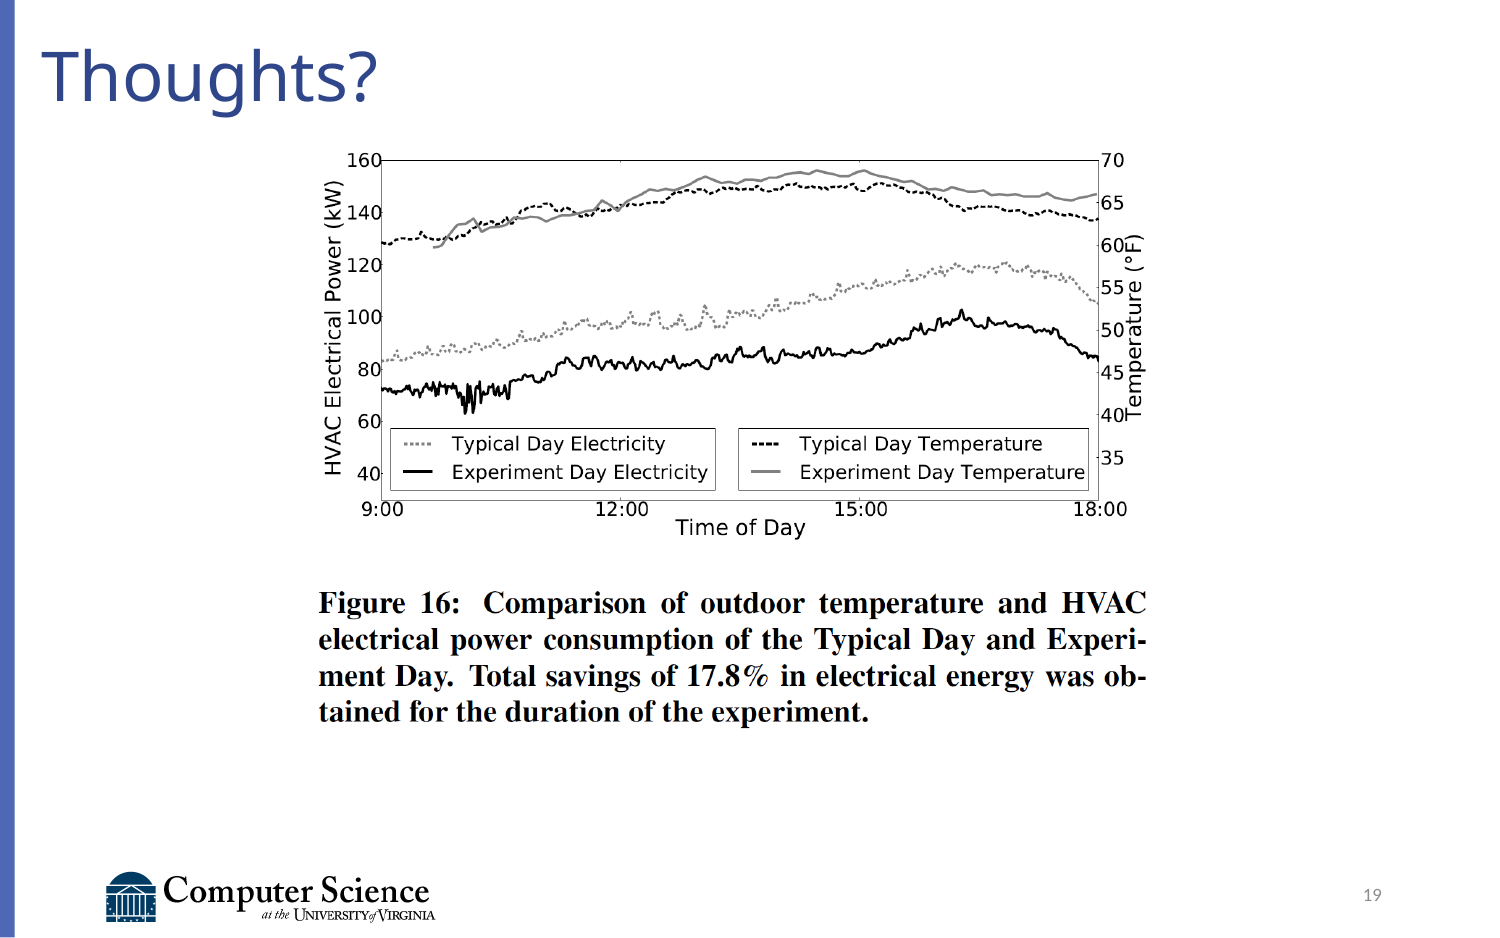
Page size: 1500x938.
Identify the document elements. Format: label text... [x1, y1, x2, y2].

picture [103, 870, 441, 923]
slide_number 19 [1059, 868, 1397, 919]
title Thoughts? [26, 14, 1483, 145]
picture [315, 132, 1171, 733]
